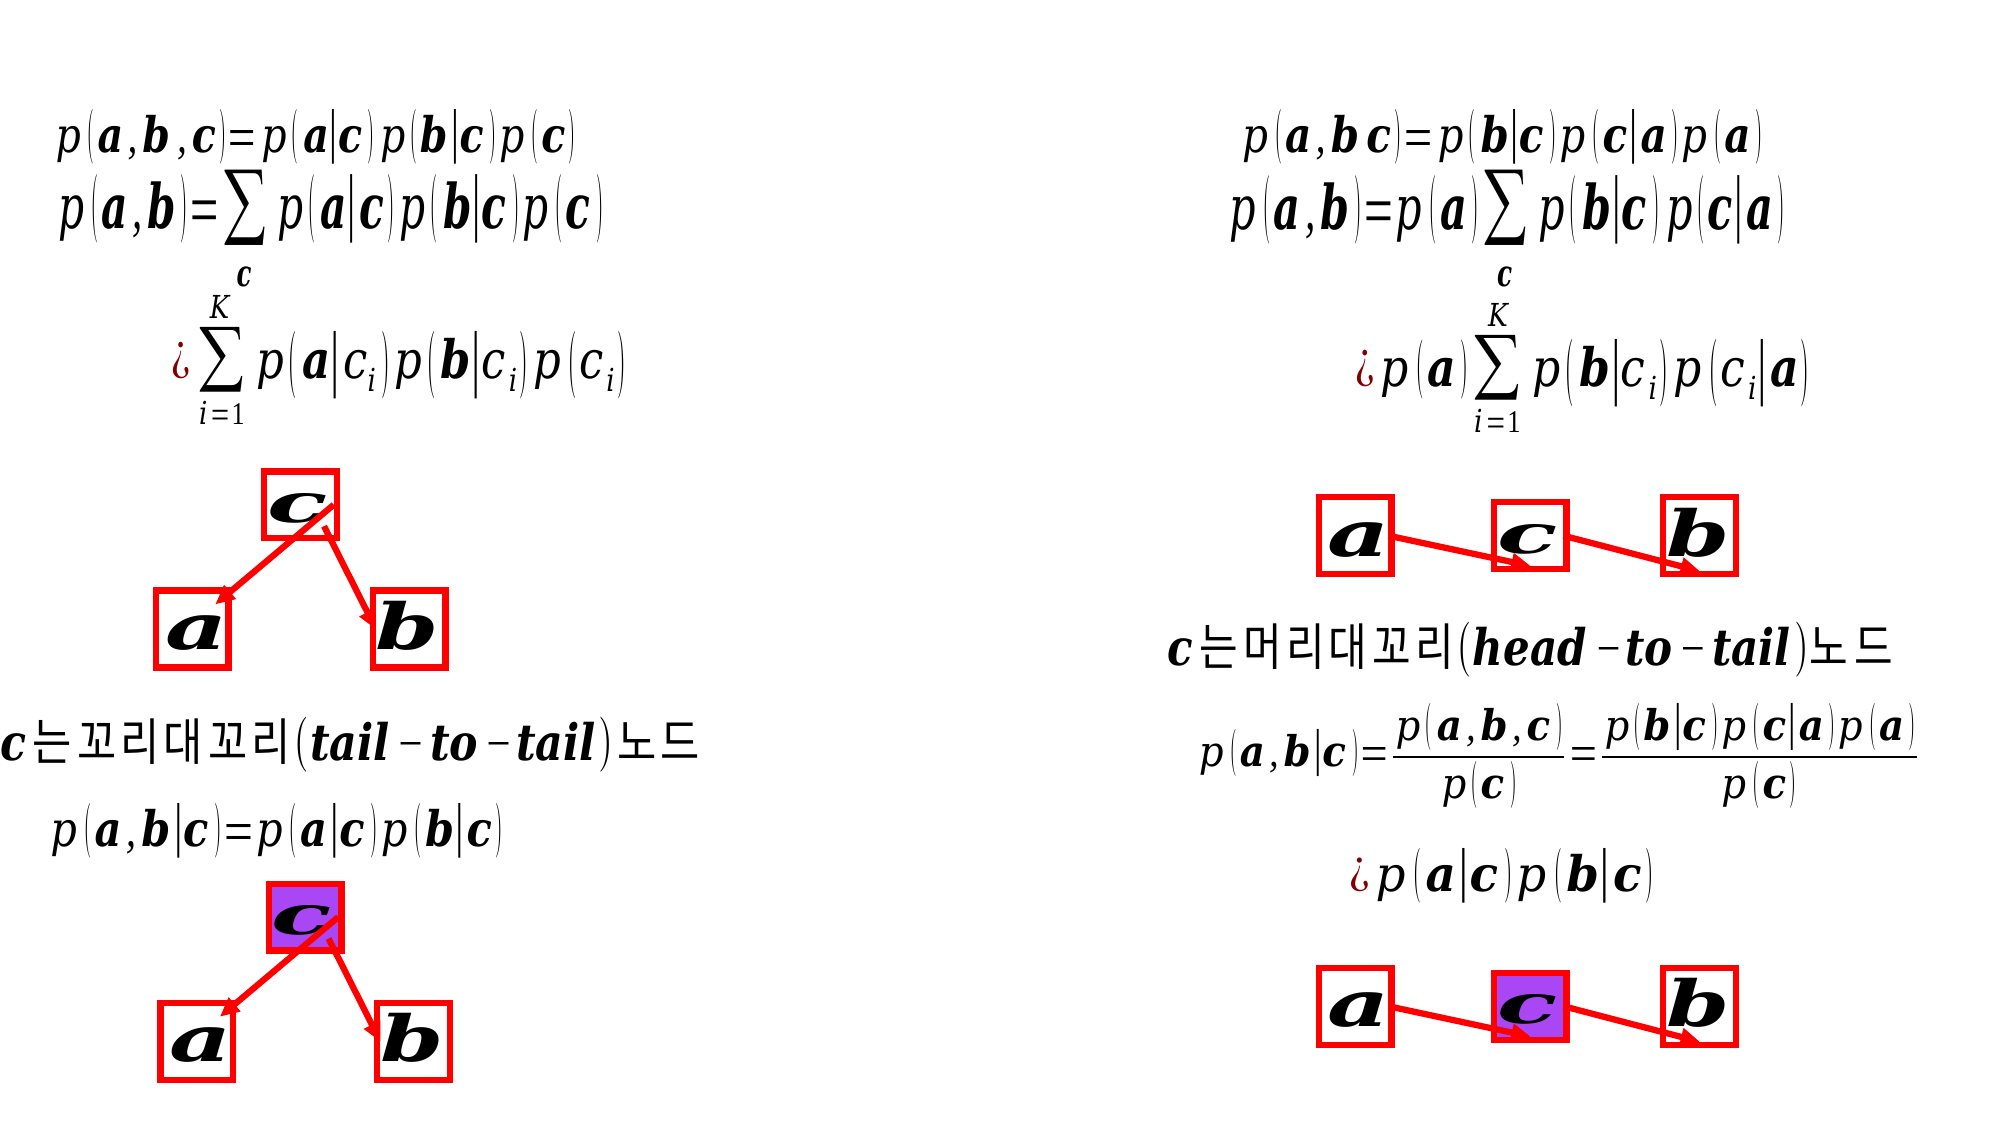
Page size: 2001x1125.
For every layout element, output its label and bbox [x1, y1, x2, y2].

text_box [215, 526, 278, 604]
text_box [328, 938, 391, 1017]
text_box [220, 938, 282, 1017]
text_box [323, 526, 386, 604]
